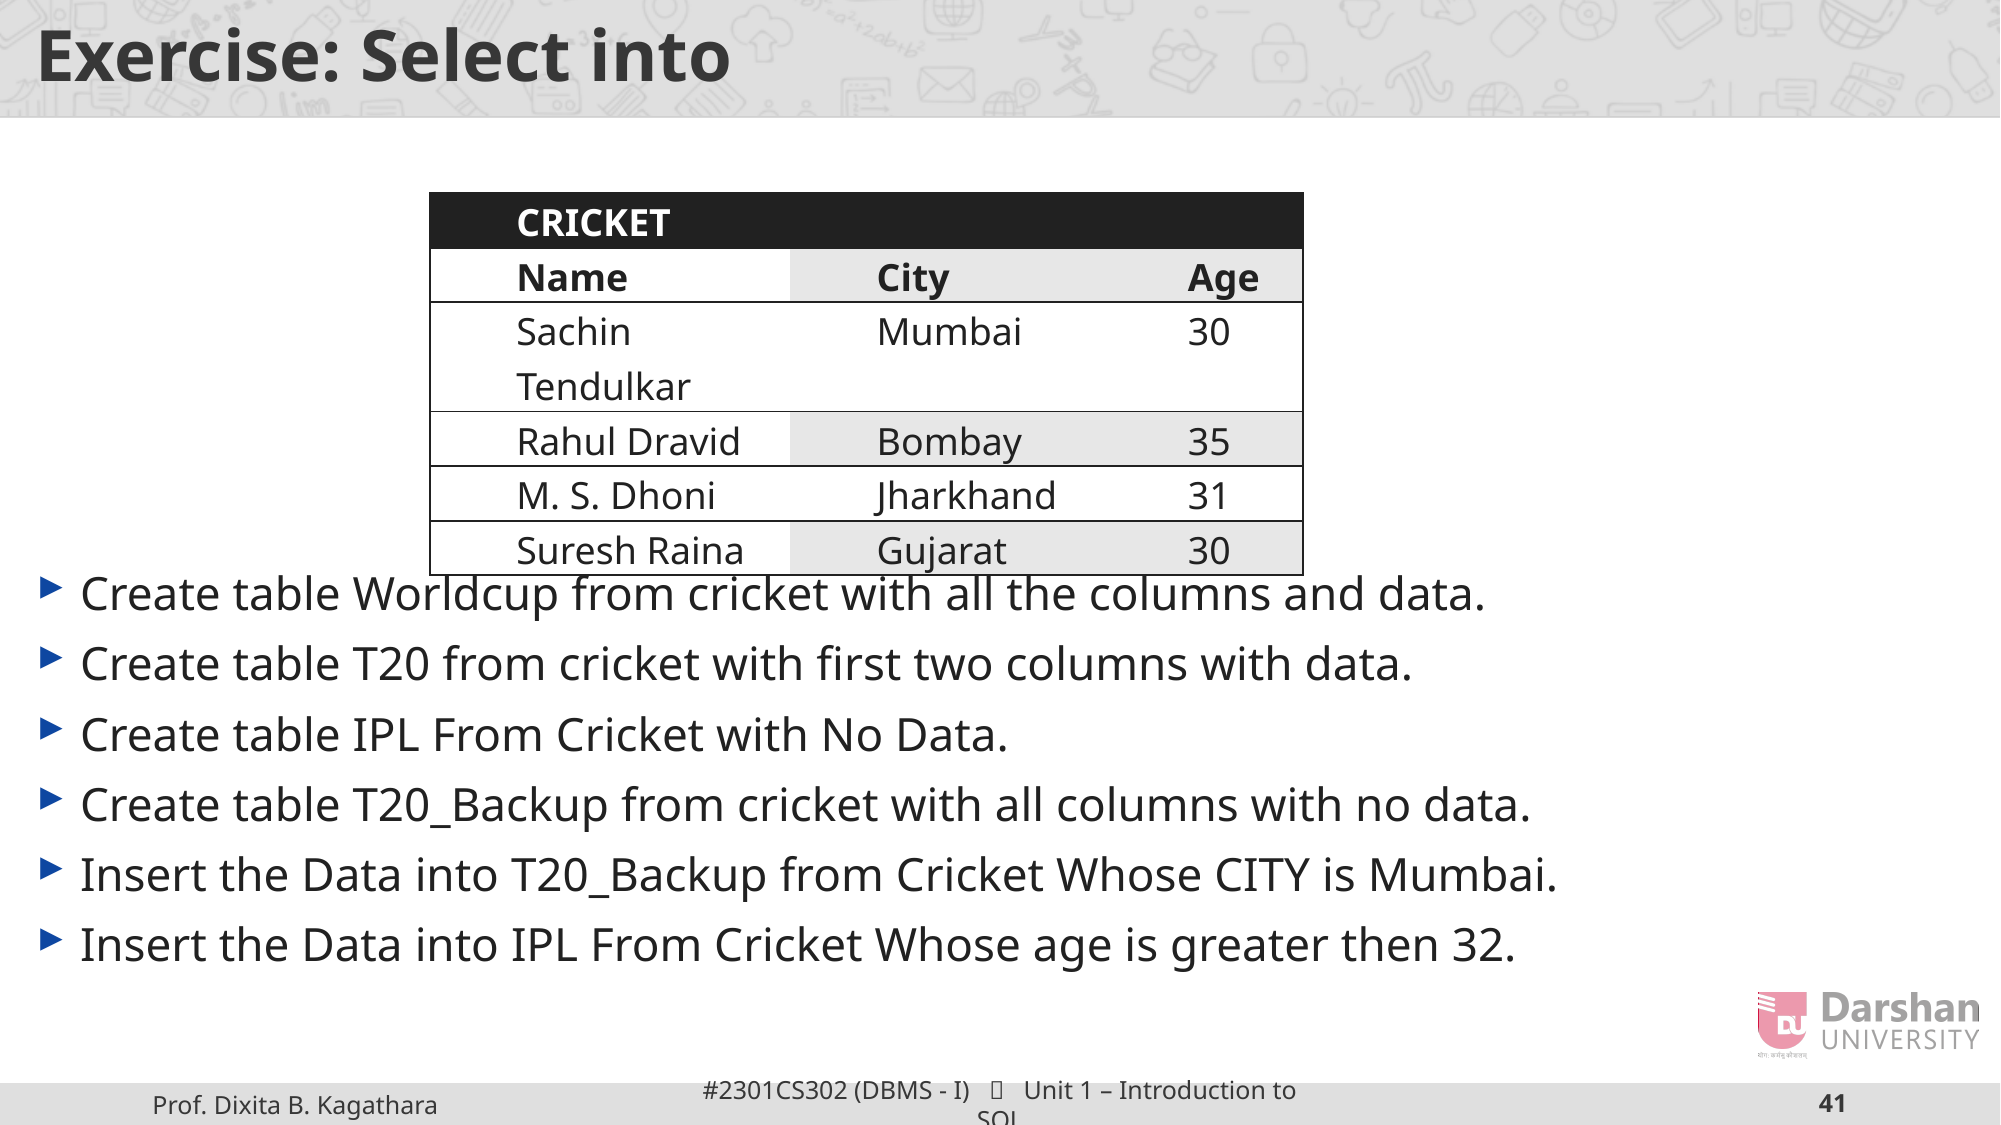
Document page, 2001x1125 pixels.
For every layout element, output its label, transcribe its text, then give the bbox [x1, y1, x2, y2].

text_box Select into [1758, 1047, 1979, 1059]
text_box Create table Worldcup from cricket with all the columns and data. Create table T20 from cricket with first two columns with data. Create table IPL From Cricket with No Data. Create table T20_Backup from cricket with all columns with no data. Insert the Data into T20_Backup from Cricket Whose CITY is Mumbai. Insert the Data into IPL From Cricket Whose age is greater then 32. [21, 129, 1979, 1047]
title Exercise: Select into [0, 0, 2000, 117]
